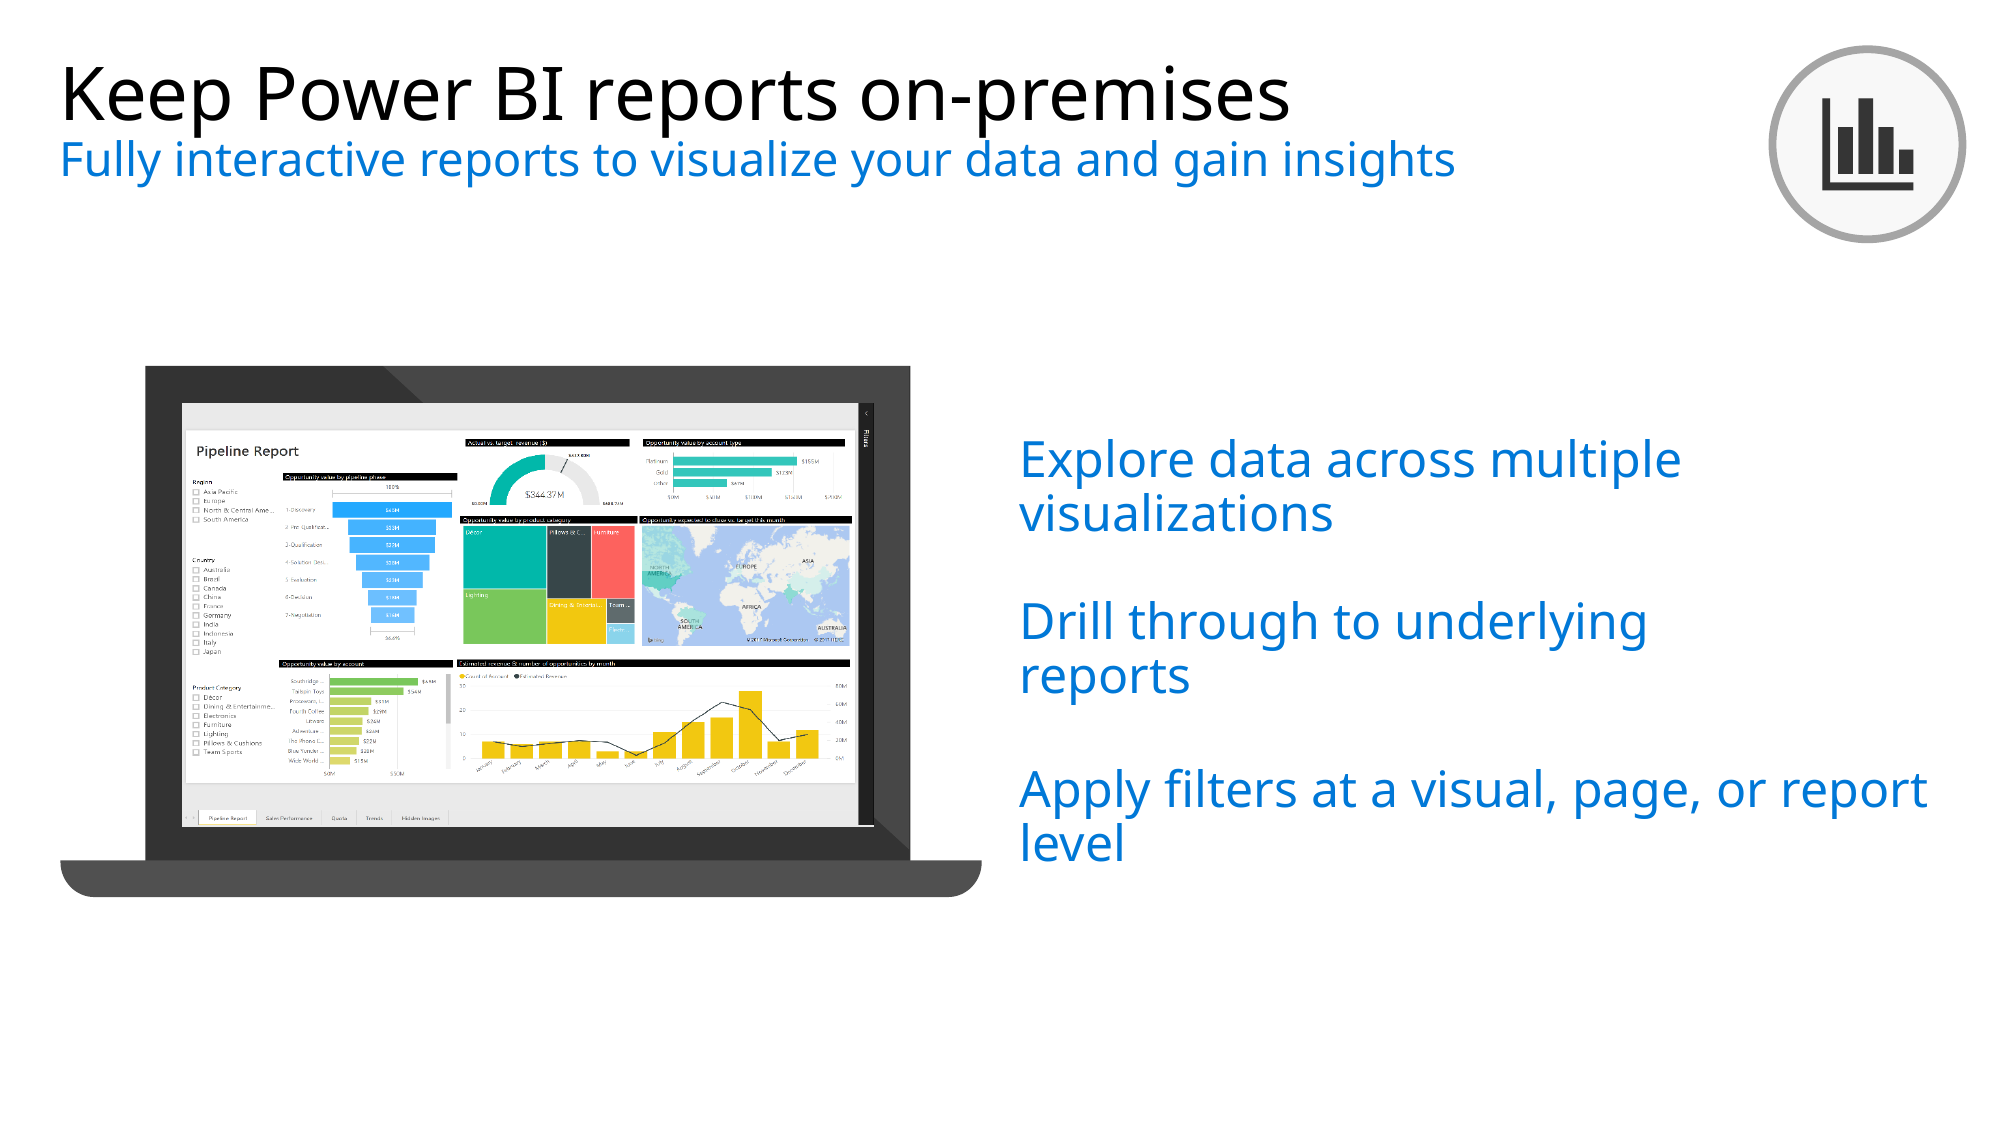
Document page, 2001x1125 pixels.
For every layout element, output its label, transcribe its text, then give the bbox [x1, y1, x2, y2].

text_box Apply filters at a visual, page, or report level [995, 751, 1990, 885]
picture [182, 403, 874, 825]
text_box Explore data across multiple visualizations [995, 421, 1936, 555]
title Keep Power BI reports on-premises Fully interactive reports to visualize your data and gain insights [44, 47, 1844, 196]
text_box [1772, 49, 1963, 240]
text_box Drill through to underlying reports [995, 583, 1849, 718]
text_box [60, 365, 982, 898]
